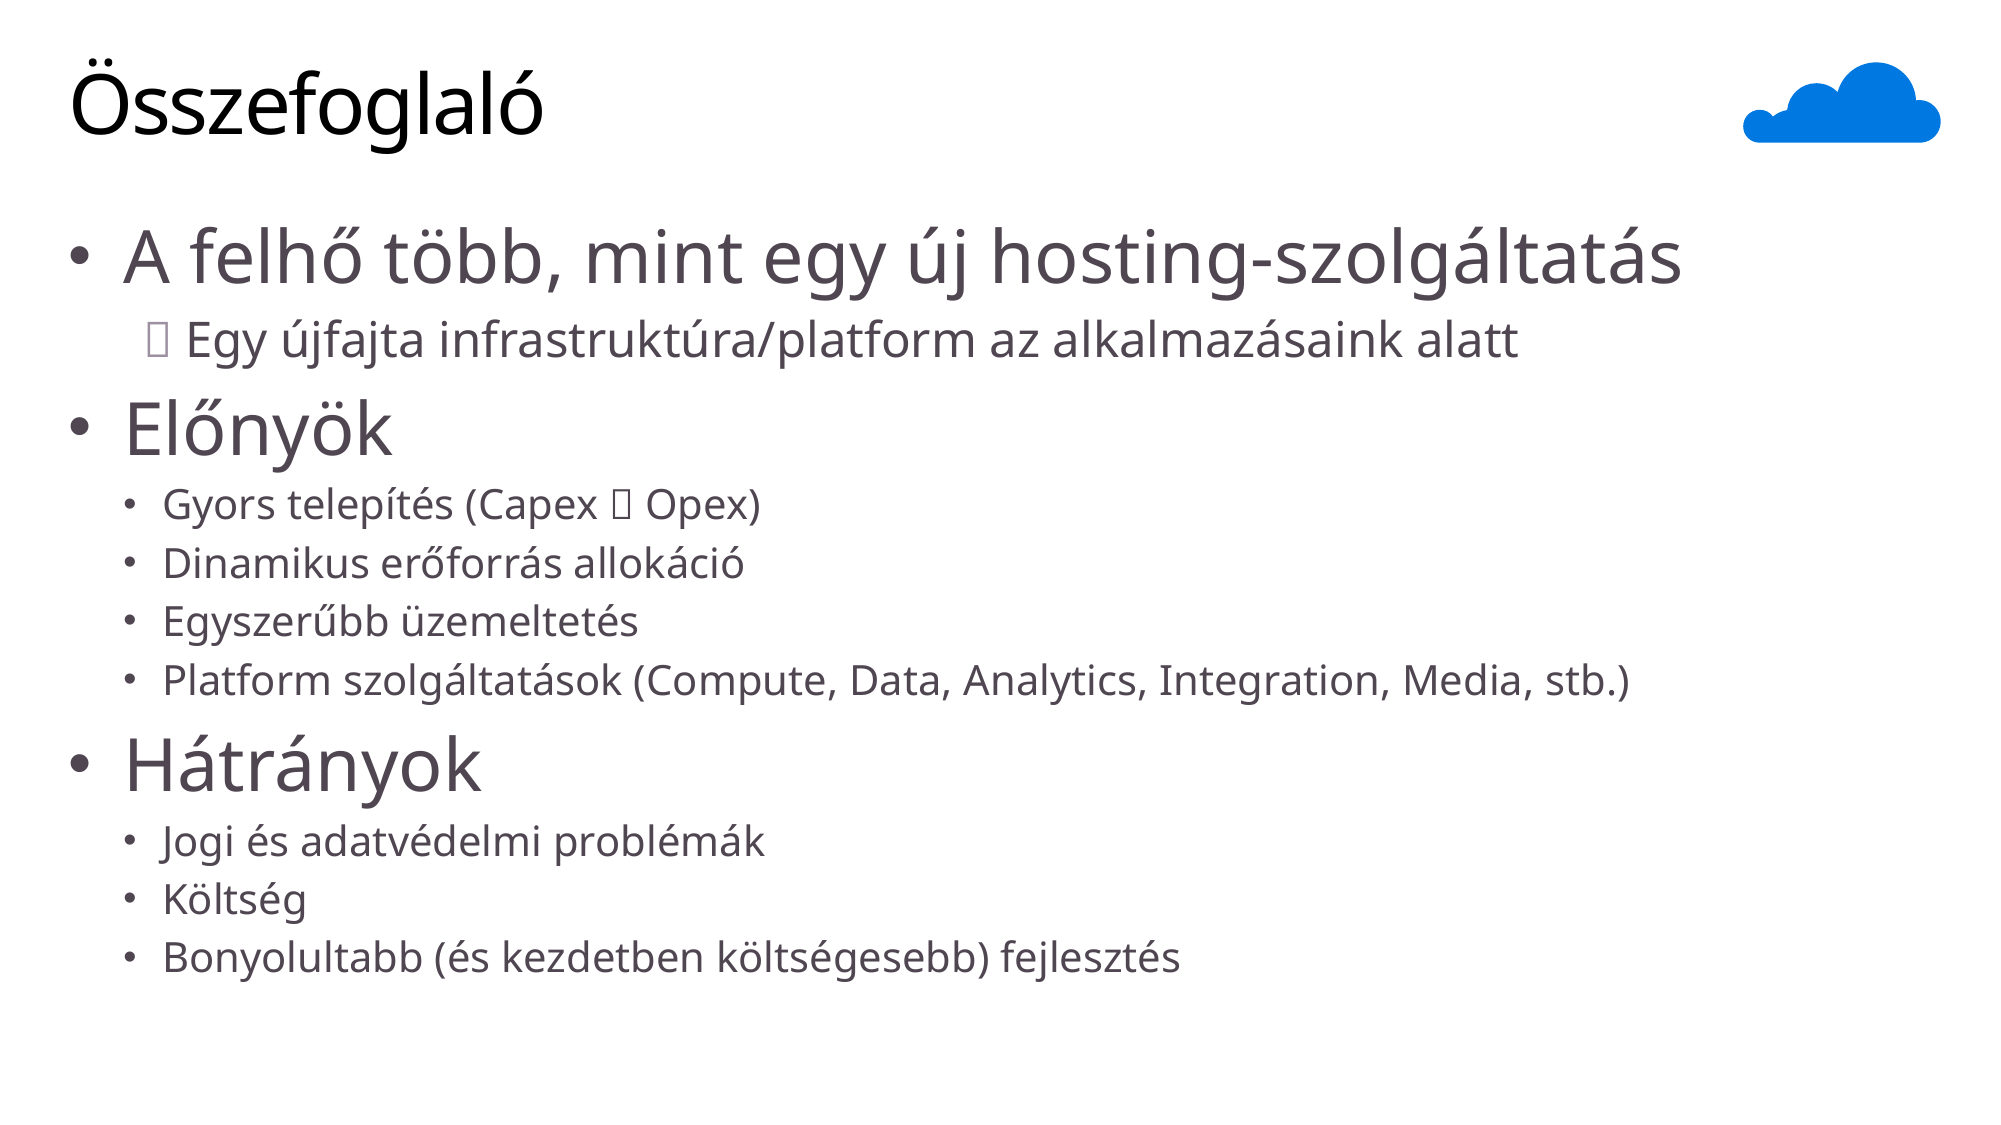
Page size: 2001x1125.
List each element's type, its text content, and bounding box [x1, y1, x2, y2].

list A felhő több, mint egy új hosting-szolgáltatás  Egy újfajta infrastruktúra/platform az alkalmazásaink alatt Előnyök Gyors telepítés (Capex  Opex) Dinamikus erőforrás allokáció Egyszerűbb üzemeltetés Platform szolgáltatások (Compute, Data, Analytics, Integration, Media, stb.) Hátrányok Jogi és adatvédelmi problémák Költség Bonyolultabb (és kezdetben költségesebb) fejlesztés [44, 196, 1956, 1063]
title Összefoglaló [44, 47, 1957, 196]
